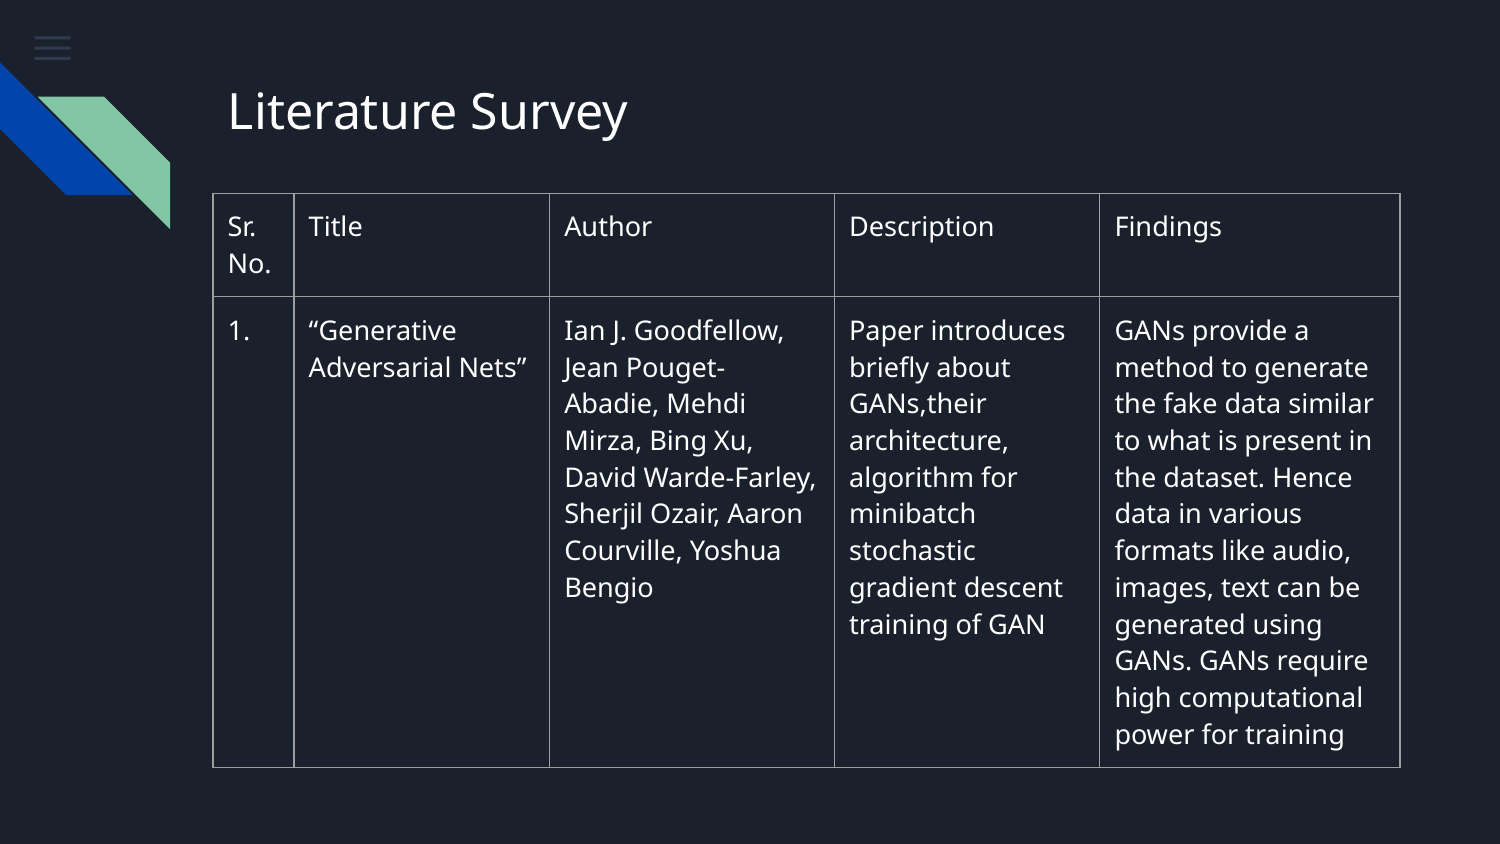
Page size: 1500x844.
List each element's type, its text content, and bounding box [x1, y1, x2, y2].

table_cell 1. [214, 297, 293, 767]
table_header Sr. No. [214, 194, 293, 296]
table_cell Ian J. Goodfellow, Jean Pouget-Abadie, Mehdi Mirza, Bing Xu, David Warde-Farley, Sherjil Ozair, Aaron Courville, Yoshua Bengio [550, 297, 834, 767]
table_header Description [835, 194, 1099, 296]
table_cell GANs provide a method to generate the fake data similar to what is present in the dataset. Hence data in various formats like audio, images, text can be generated using GANs. GANs require high computational power for training [1100, 297, 1399, 767]
table_header Author [550, 194, 834, 296]
table_header Findings [1100, 194, 1399, 296]
title Literature Survey [212, 64, 1368, 193]
table_header Title [295, 194, 549, 296]
table_cell Paper introduces briefly about GANs,their architecture, algorithm for minibatch stochastic gradient descent training of GAN [835, 297, 1099, 767]
table_cell “Generative Adversarial Nets” [295, 297, 549, 767]
